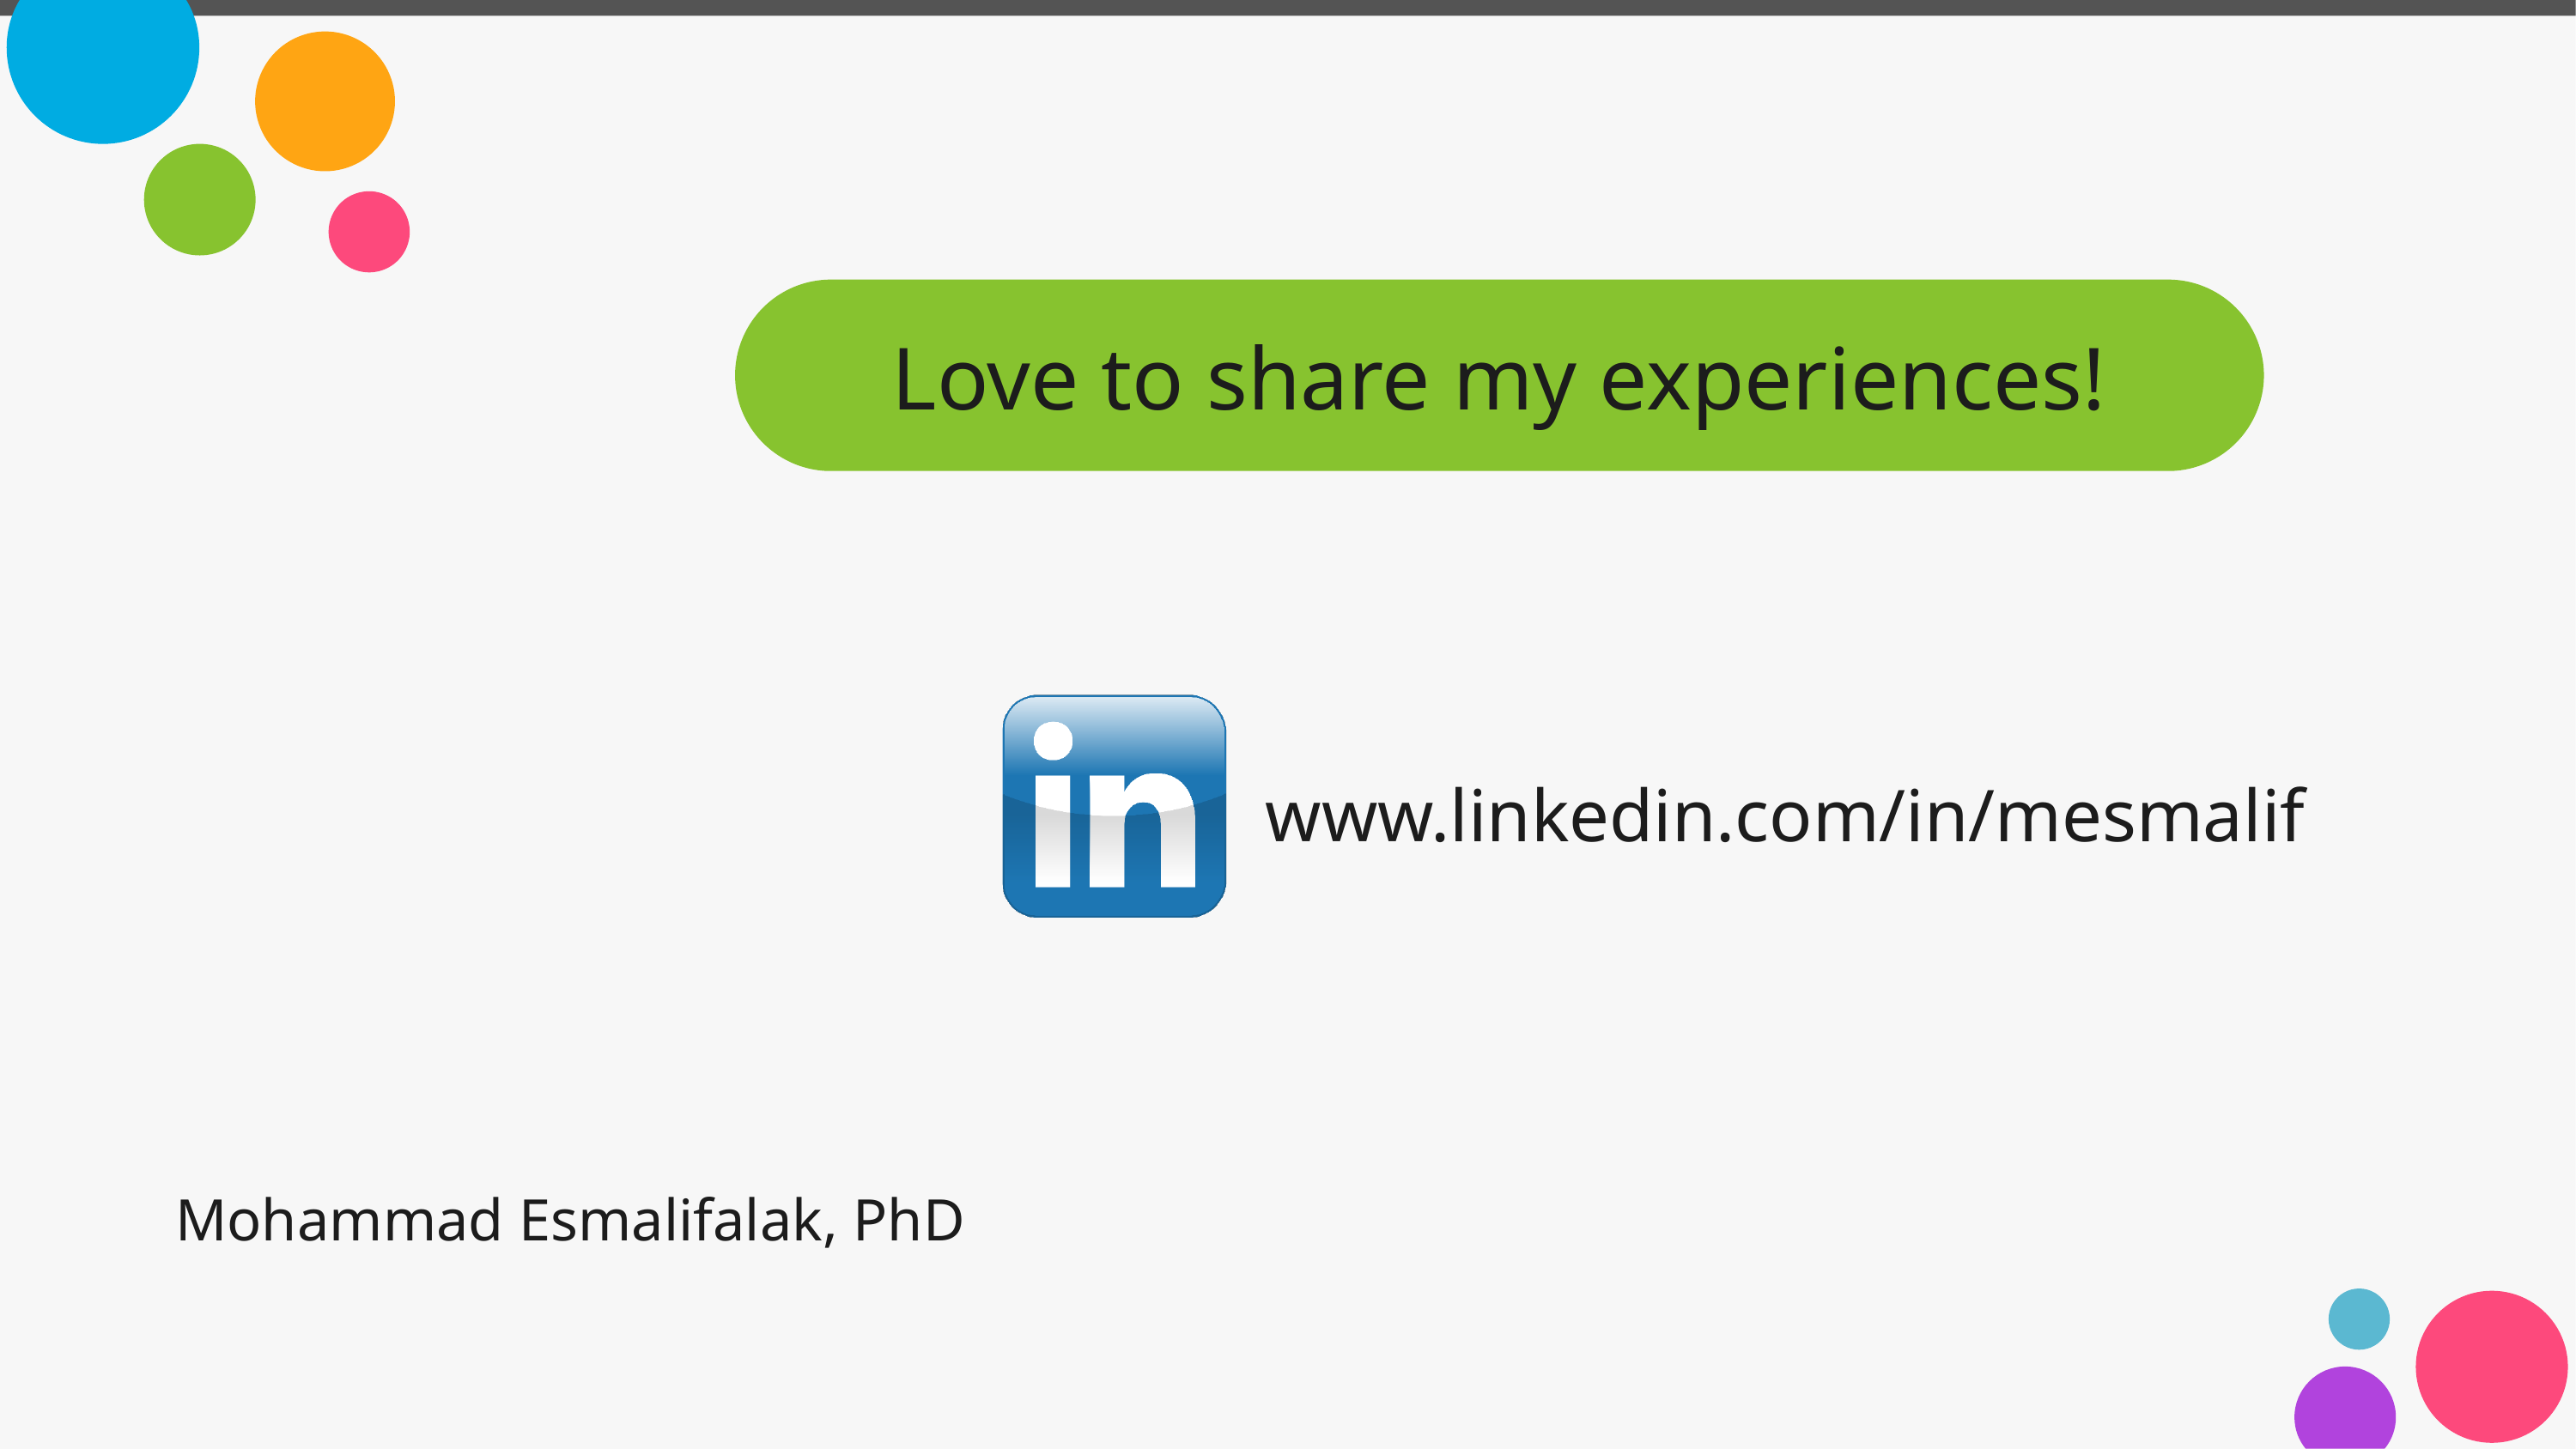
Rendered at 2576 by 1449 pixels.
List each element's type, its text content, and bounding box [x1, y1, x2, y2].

picture [993, 686, 1235, 926]
text_box Mohammad Esmalifalak, PhD [162, 1177, 979, 1259]
text_box Love to share my experiences! [735, 279, 2264, 471]
text_box www.linkedin.com/in/mesmalif [1252, 763, 2319, 863]
